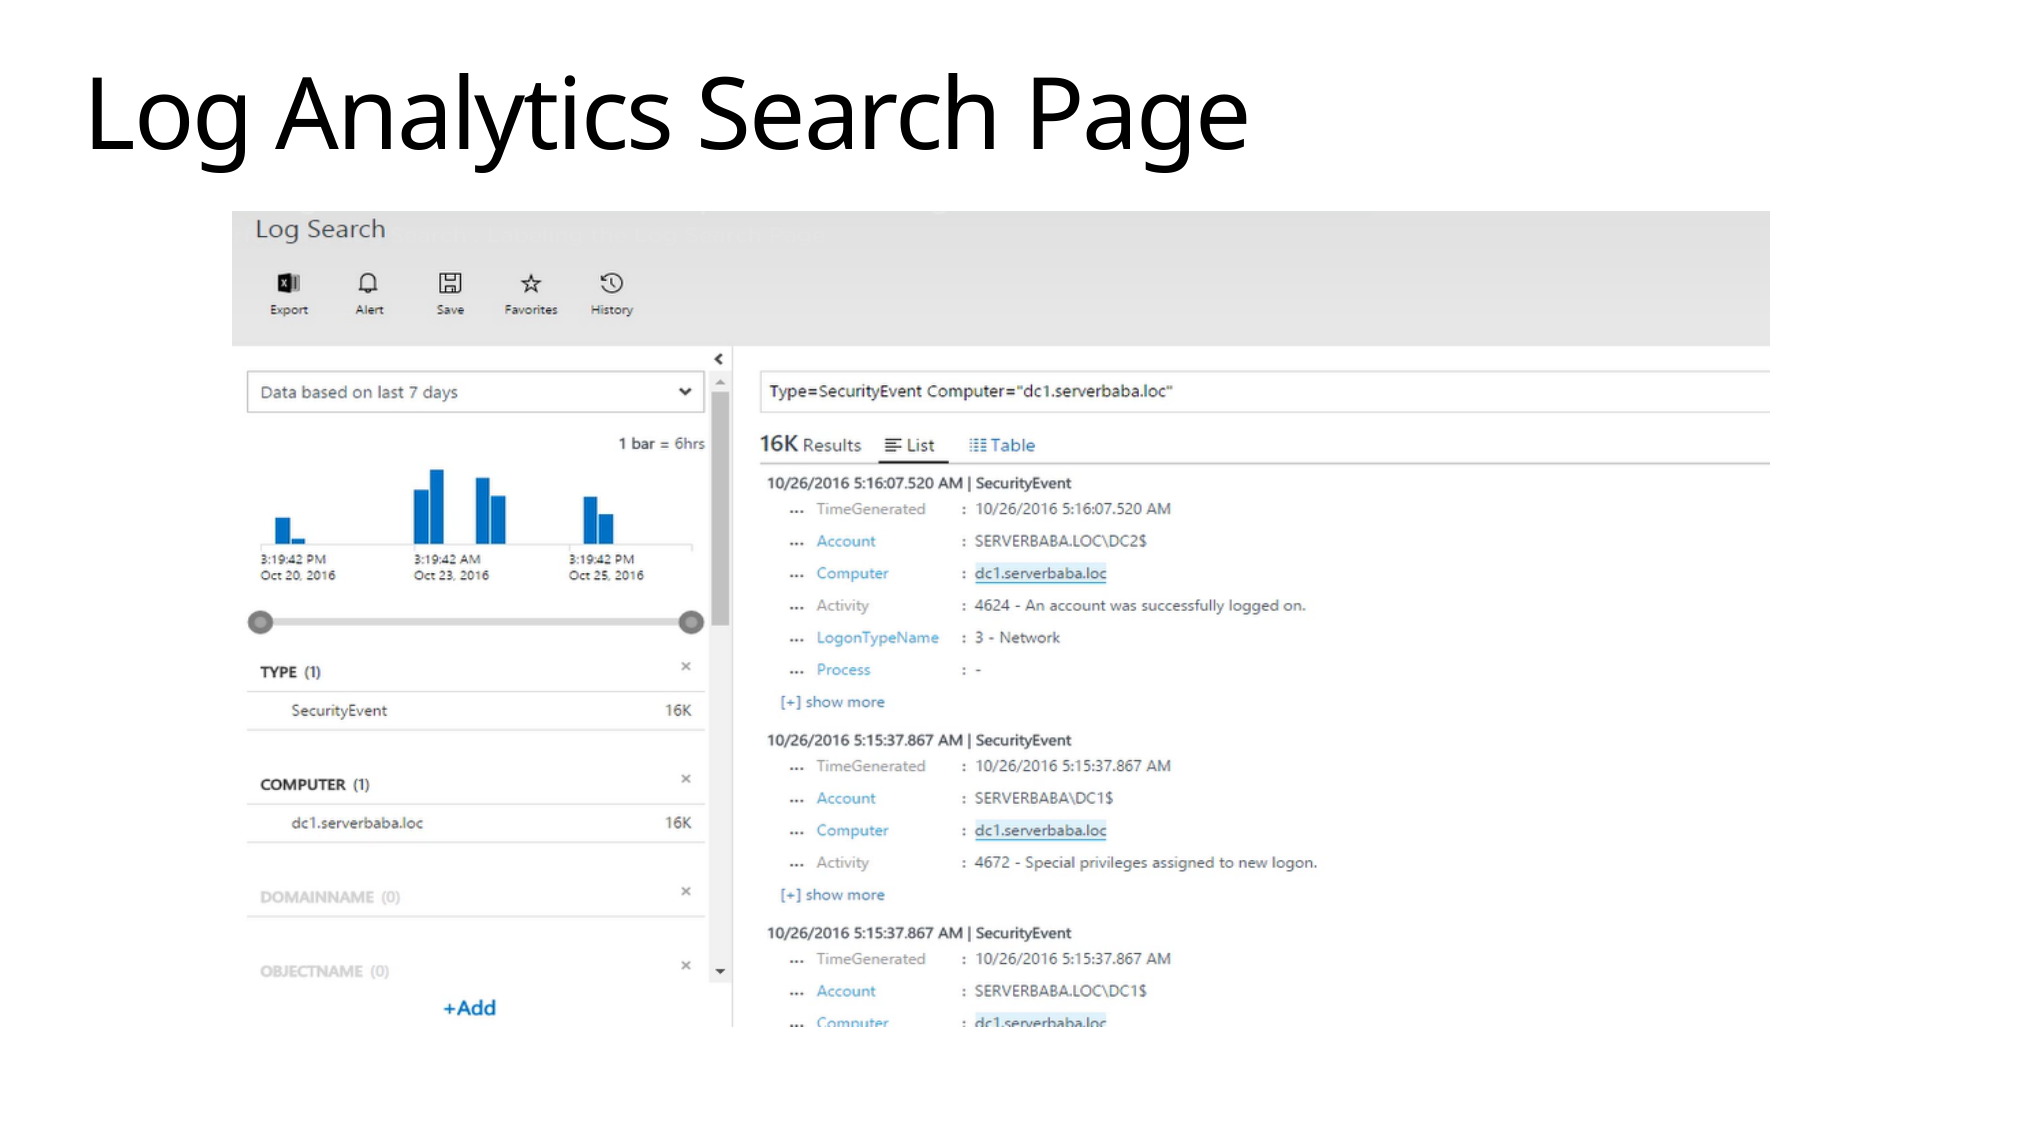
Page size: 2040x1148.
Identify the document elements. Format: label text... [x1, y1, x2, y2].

title Log Analytics Search Page [60, 48, 1980, 199]
picture [232, 210, 1771, 1027]
